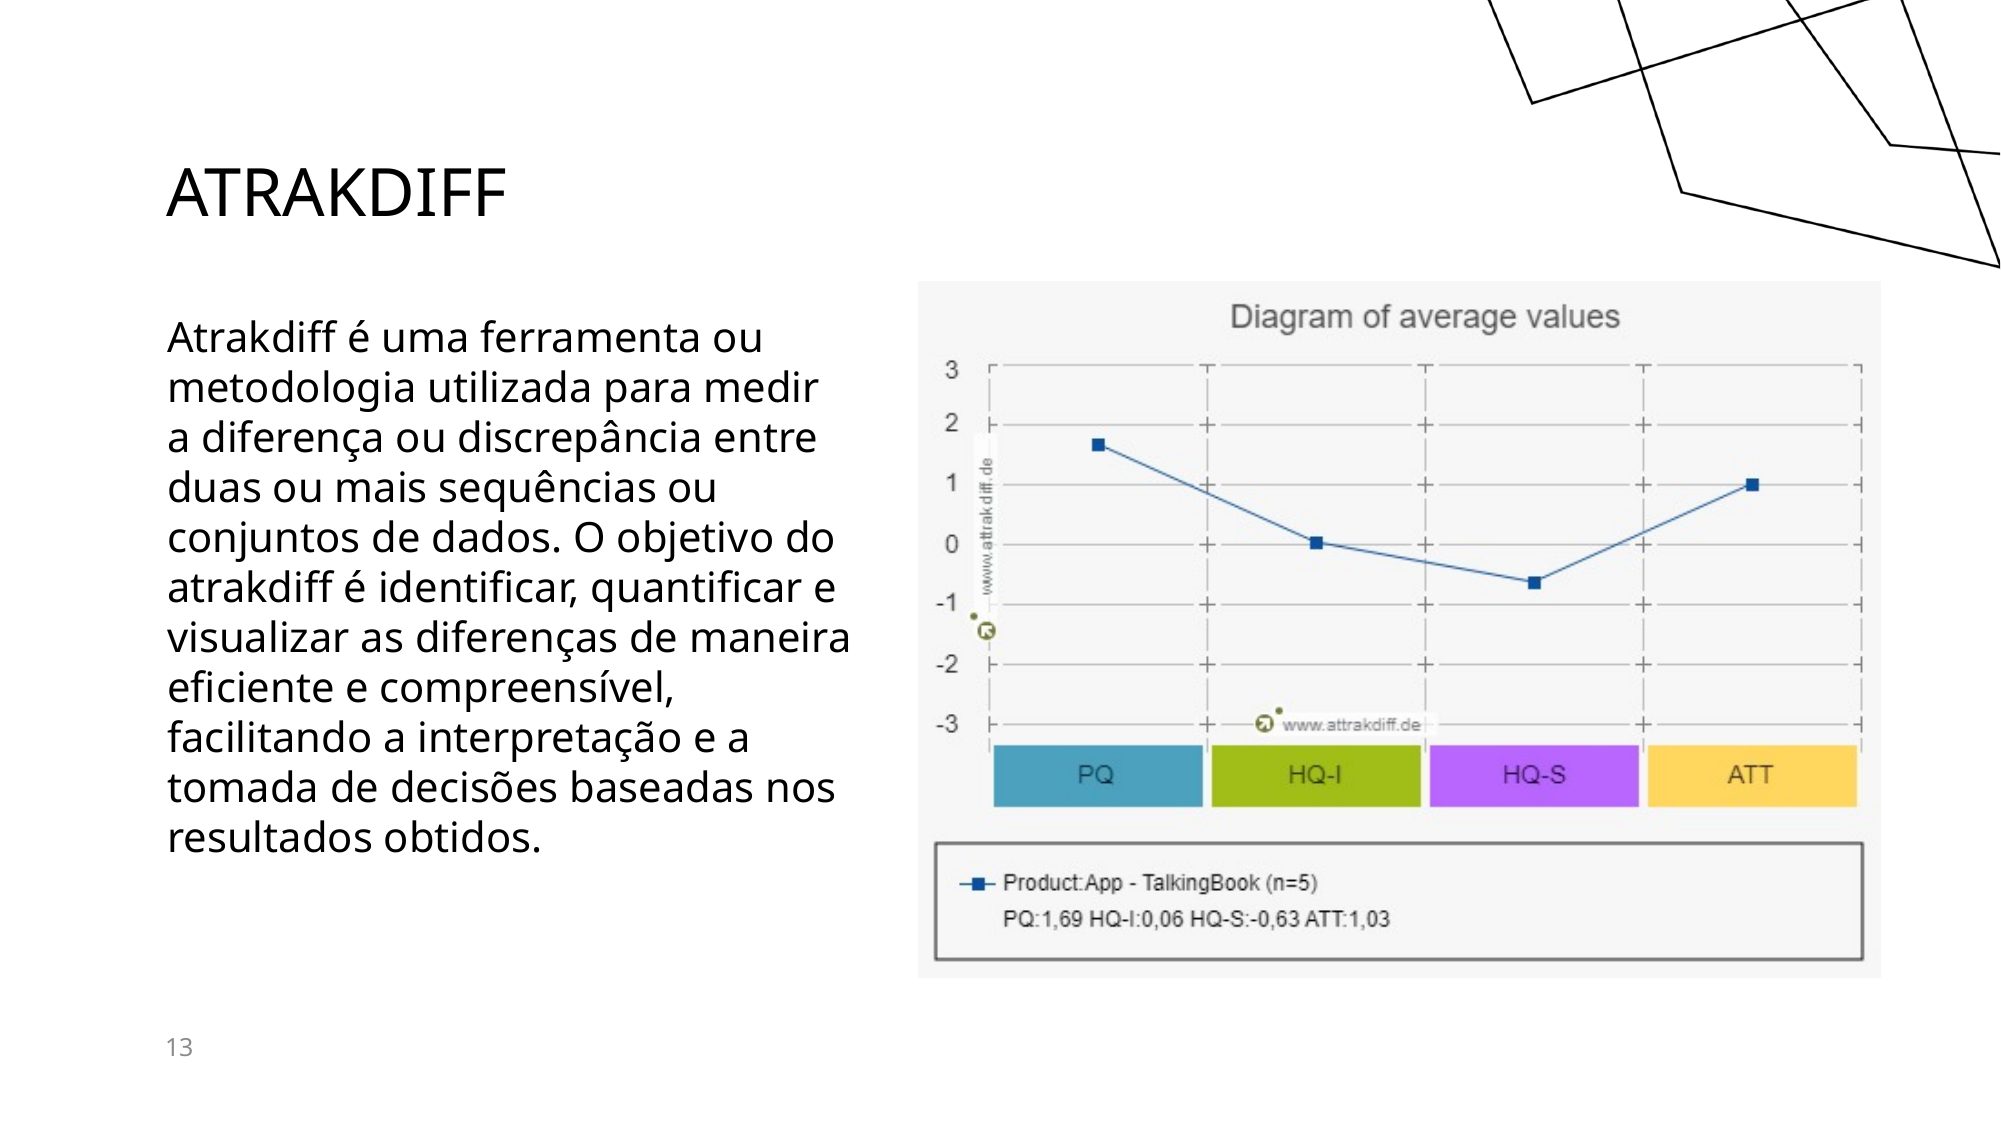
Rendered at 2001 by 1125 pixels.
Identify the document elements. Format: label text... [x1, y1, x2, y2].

title Atrakdiff [151, 95, 1850, 295]
picture [918, 281, 1881, 978]
slide_number 13 [150, 1024, 254, 1074]
picture [1412, 0, 2001, 277]
text_box Atrakdiff é uma ferramenta ou metodologia utilizada para medir a diferença ou discrepância entre duas ou mais sequências ou conjuntos de dados. O objetivo do atrakdiff é identificar, quantificar e visualizar as diferenças de maneira eficiente e compreensível, facilitando a interpretação e a tomada de decisões baseadas nos resultados obtidos. [152, 303, 869, 869]
